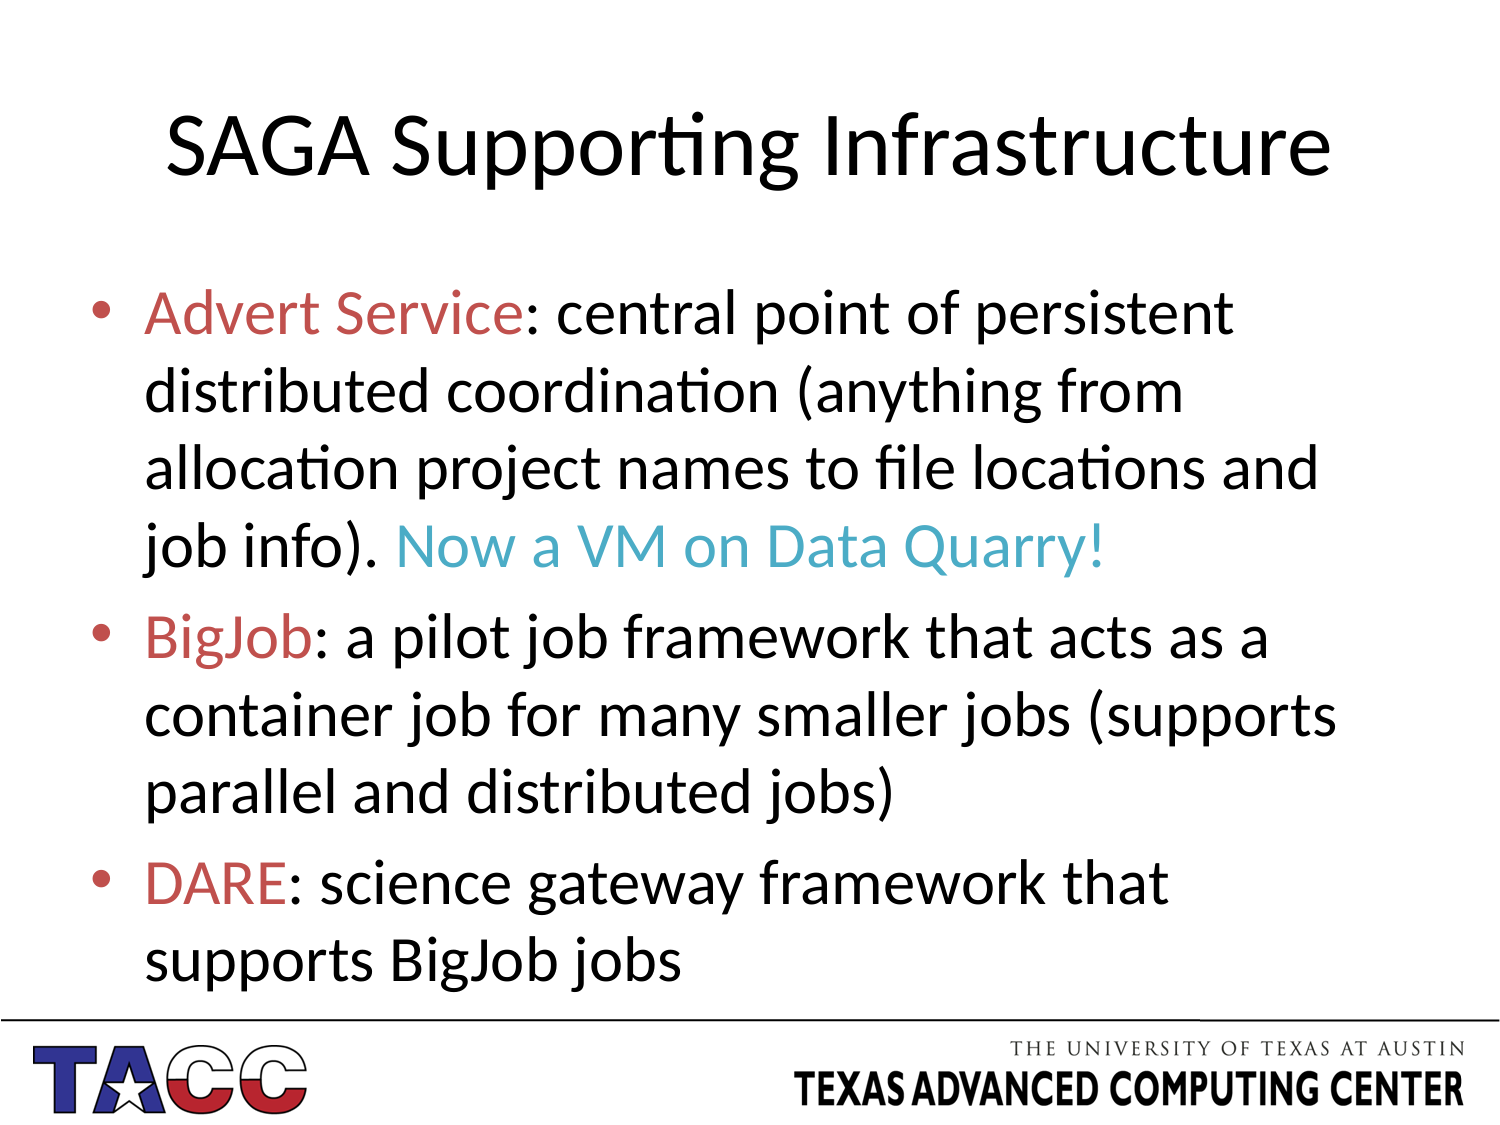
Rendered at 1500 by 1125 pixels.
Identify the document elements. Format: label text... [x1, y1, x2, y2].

title SAGA Supporting Infrastructure [75, 45, 1425, 233]
list Advert Service: central point of persistent distributed coordination (anything from allocation project names to file locations and job info). Now a VM on Data Quarry! BigJob: a pilot job framework that acts as a container job for many smaller jobs (supports parallel and distributed jobs) DARE: science gateway framework that supports BigJob jobs [75, 262, 1425, 1005]
picture [0, 1018, 1500, 1125]
